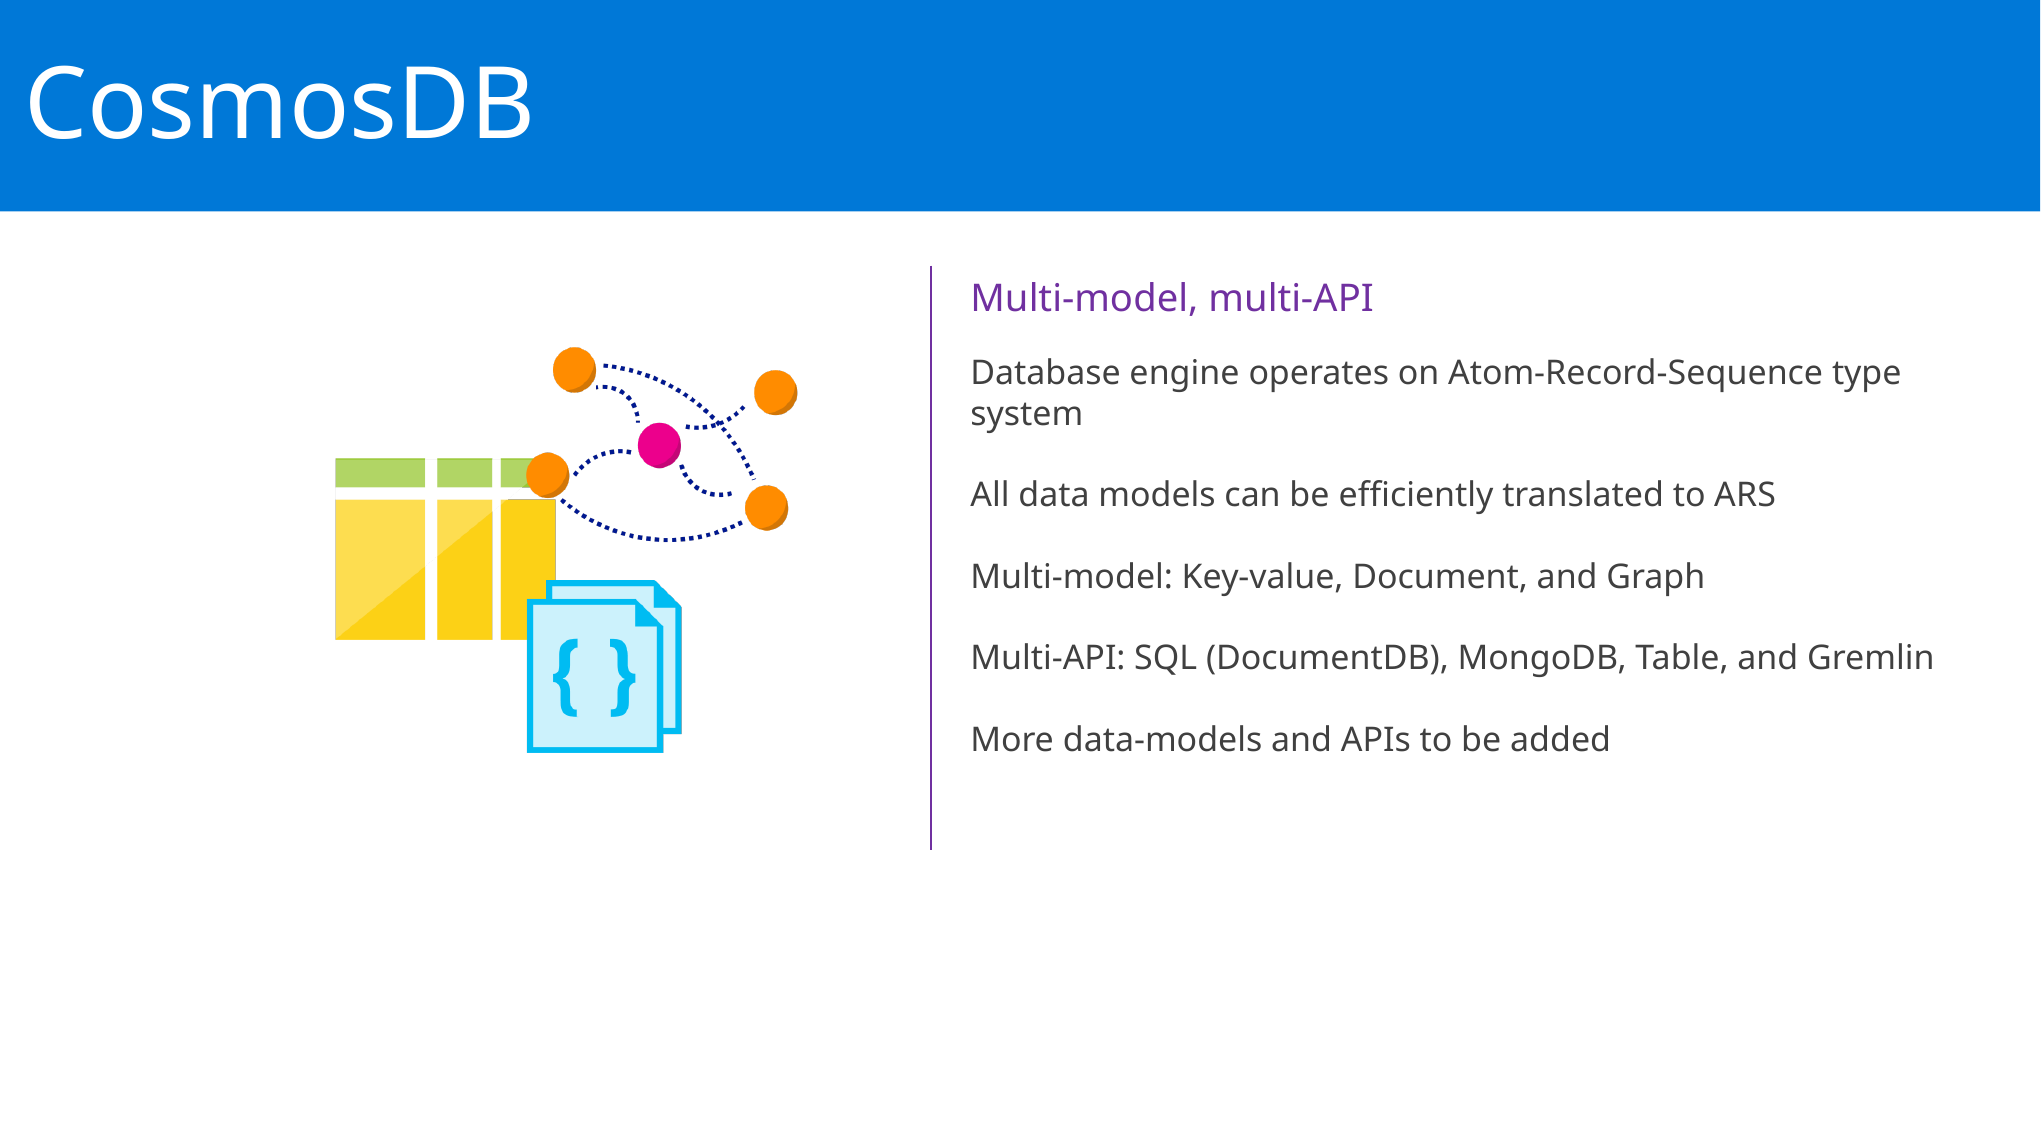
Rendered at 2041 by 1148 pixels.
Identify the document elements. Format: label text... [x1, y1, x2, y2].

text_box CosmosDB [0, 0, 2041, 212]
text_box Multi-model, multi-API [955, 265, 1672, 327]
picture [255, 335, 817, 781]
text_box Database engine operates on Atom-Record-Sequence type system All data models can be efficiently translated to ARS Multi-model: Key-value, Document, and Graph Multi-API: SQL (DocumentDB), MongoDB, Table, and Gremlin More data-models and APIs to be added [955, 342, 1972, 766]
